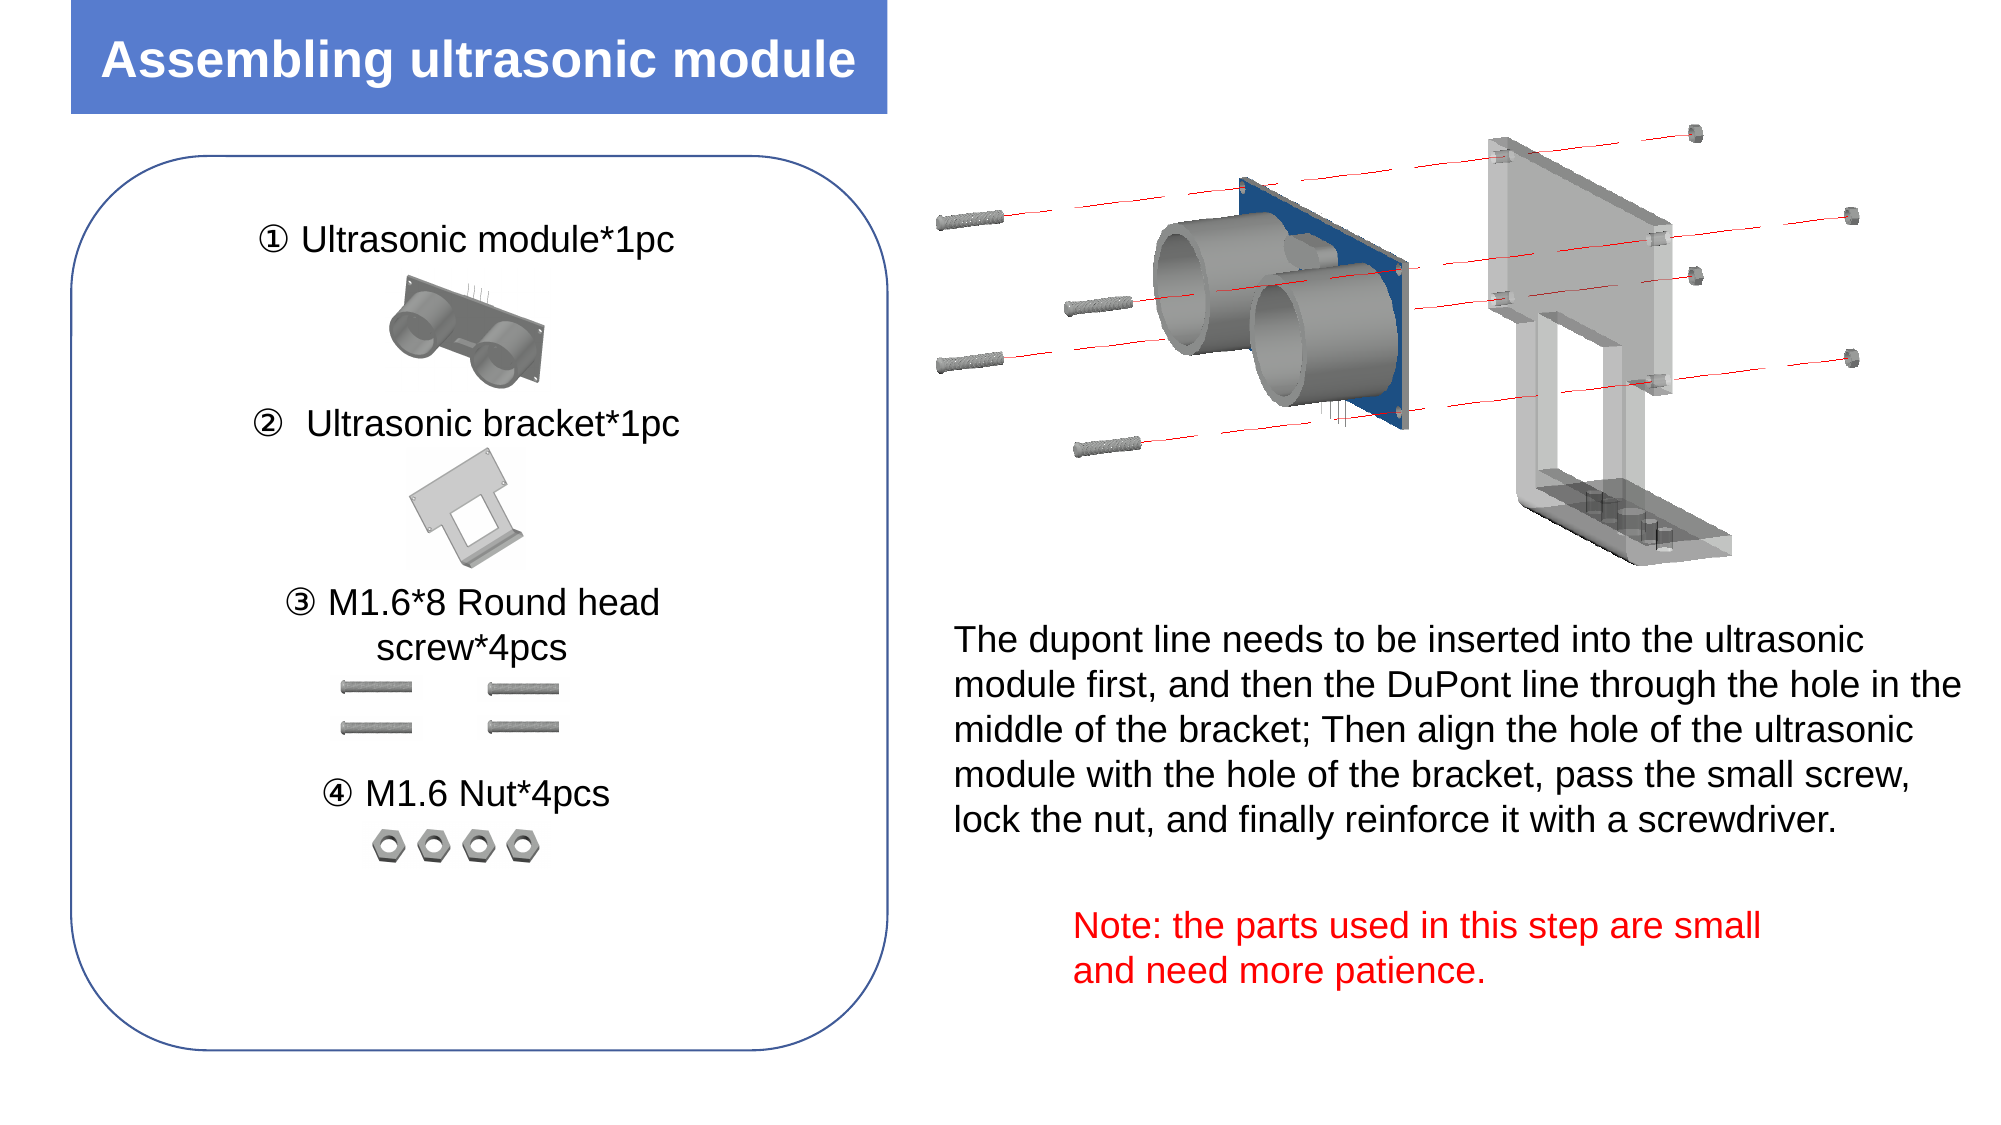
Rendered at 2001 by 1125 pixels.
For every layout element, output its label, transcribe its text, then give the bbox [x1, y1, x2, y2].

picture [915, 113, 1892, 574]
picture [362, 821, 551, 870]
picture [330, 675, 423, 700]
picture [477, 715, 570, 740]
text_box The dupont line needs to be inserted into the ultrasonic module first, and then the DuPont line through the hole in the middle of the bracket; Then align the hole of the ultrasonic module with the hole of the bracket, pass the small screw, lock the nut, and finally reinforce it with a screwdriver. [939, 607, 1986, 848]
text_box ③ M1.6*8 Round head screw*4pcs [217, 570, 727, 675]
picture [330, 716, 423, 741]
picture [477, 676, 570, 702]
text_box [70, 154, 889, 1052]
text_box ① Ultrasonic module*1pc [183, 207, 749, 268]
text_box Note: the parts used in this step are small and need more patience. [1058, 893, 1812, 999]
picture [385, 268, 551, 392]
picture [406, 447, 526, 570]
text_box ④ M1.6 Nut*4pcs [306, 761, 626, 821]
text_box ② Ultrasonic bracket*1pc [217, 391, 715, 497]
text_box Assembling ultrasonic module [71, 0, 888, 114]
